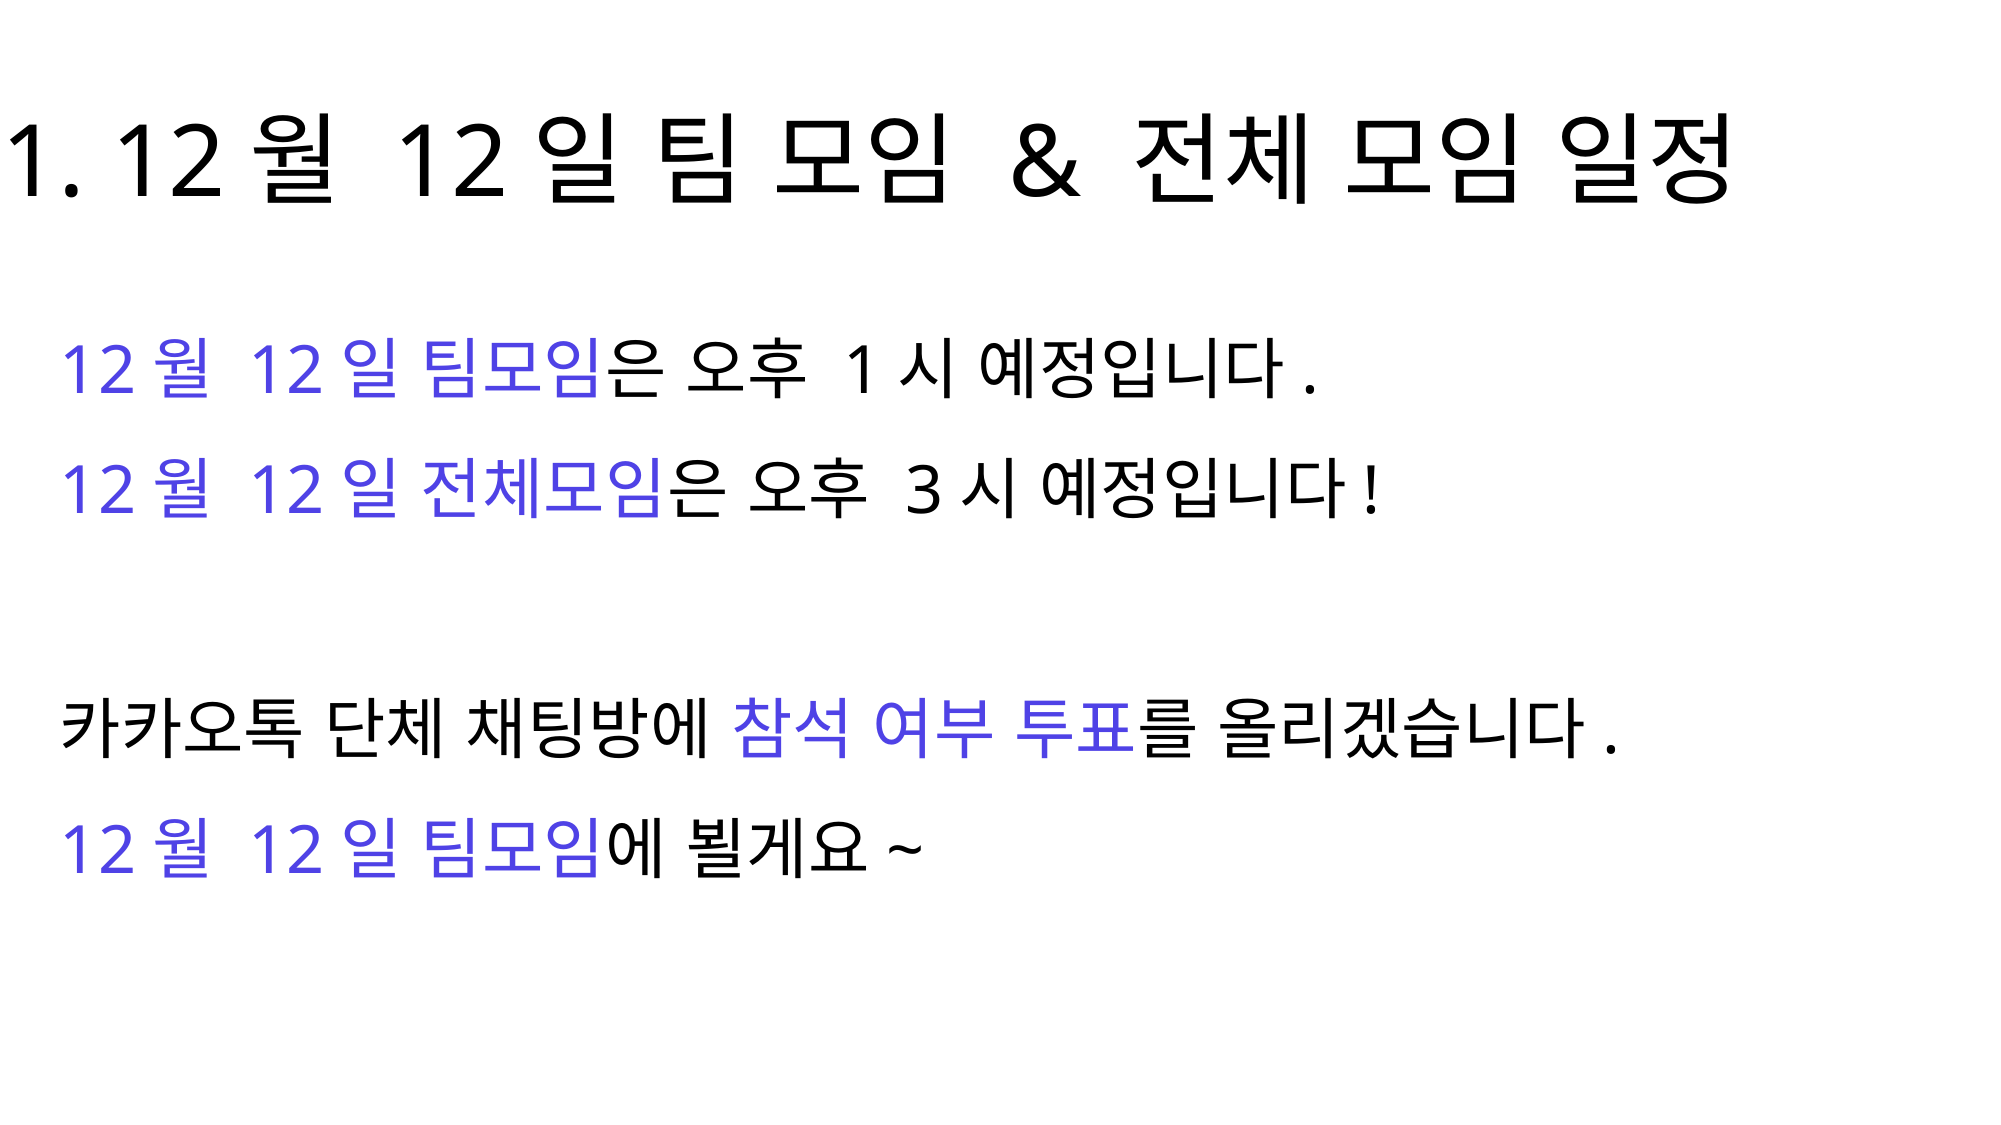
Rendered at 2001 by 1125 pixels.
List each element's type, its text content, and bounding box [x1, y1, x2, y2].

text_box 12월 12일 팀모임은 오후 1시 예정입니다. 12월 12일 전체모임은 오후 3시 예정입니다! 카카오톡 단체 채팅방에 참석 여부 투표를 올리겠습니다. 12월 12일 팀모임에 뵐게요~ [44, 279, 1951, 894]
text_box 1. 12월 12일 팀 모임 & 전체 모임 일정 [0, 88, 1755, 224]
